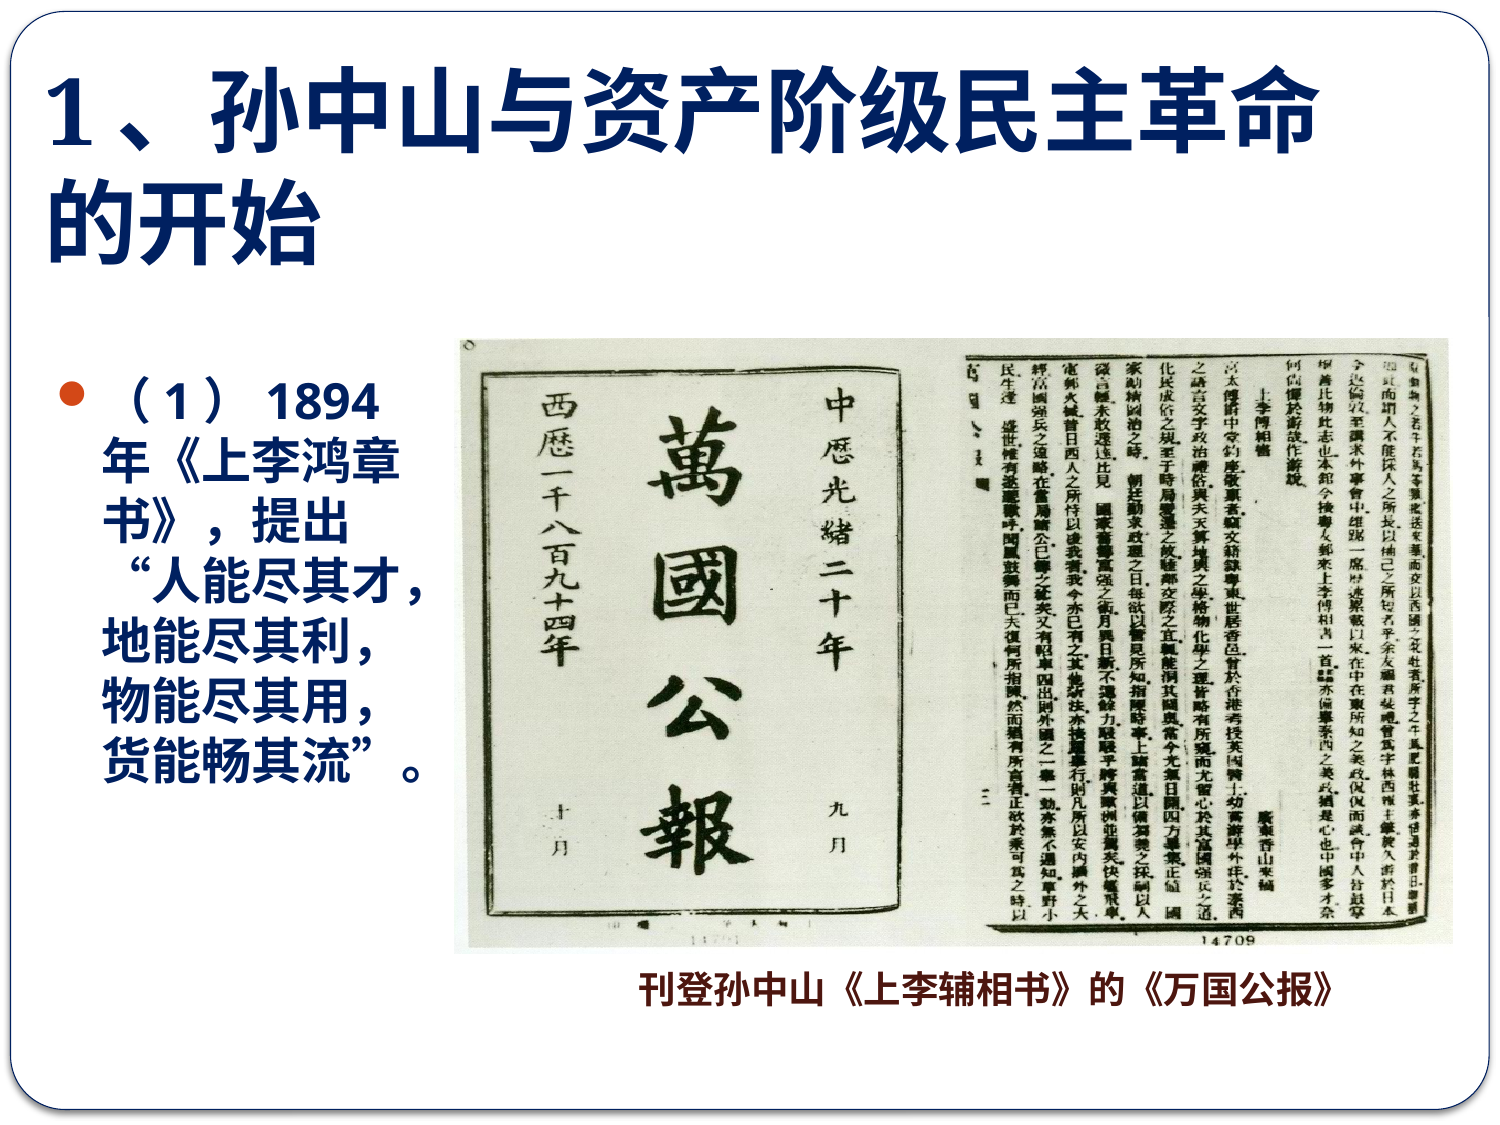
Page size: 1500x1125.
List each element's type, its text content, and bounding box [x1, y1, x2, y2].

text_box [454, 337, 1453, 1013]
title 1、孙中山与资产阶级民主革命的开始 [29, 45, 1425, 291]
list （1）1894年《上李鸿章书》，提出“人能尽其才，地能尽其利，物能尽其用，货能畅其流”。 [41, 361, 420, 1029]
